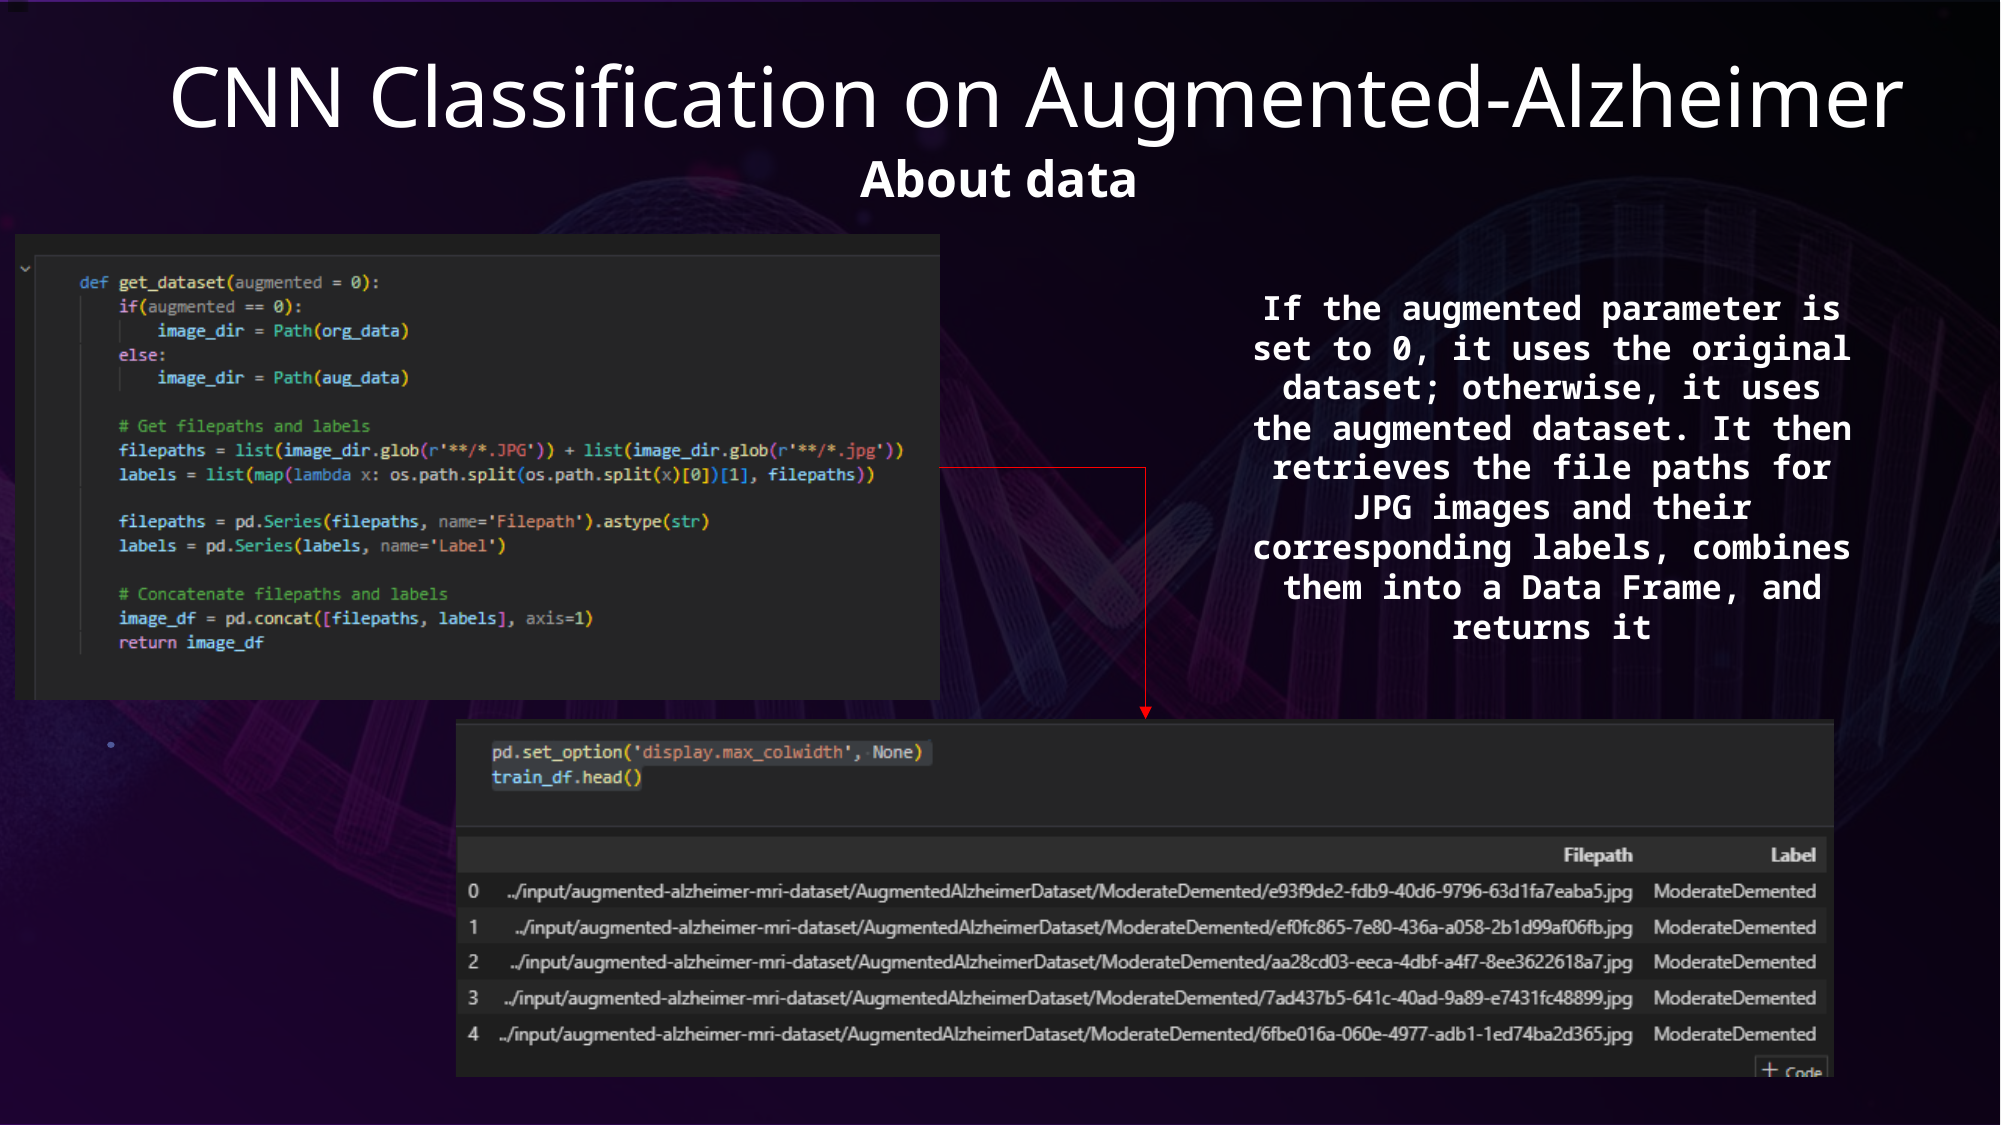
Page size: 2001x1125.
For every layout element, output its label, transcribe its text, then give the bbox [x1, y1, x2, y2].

picture [455, 719, 1834, 1077]
picture [15, 234, 940, 700]
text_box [939, 467, 1146, 720]
text_box About data [845, 177, 1155, 215]
text_box CNN Classification on Augmented-Alzheimer [0, 48, 2000, 177]
text_box If the augmented parameter is set to 0, it uses the original dataset; otherwise, it uses the augmented dataset. It then retrieves the file paths for JPG images and their corresponding labels, combines them into a Data Frame, and returns it [1229, 279, 1875, 694]
